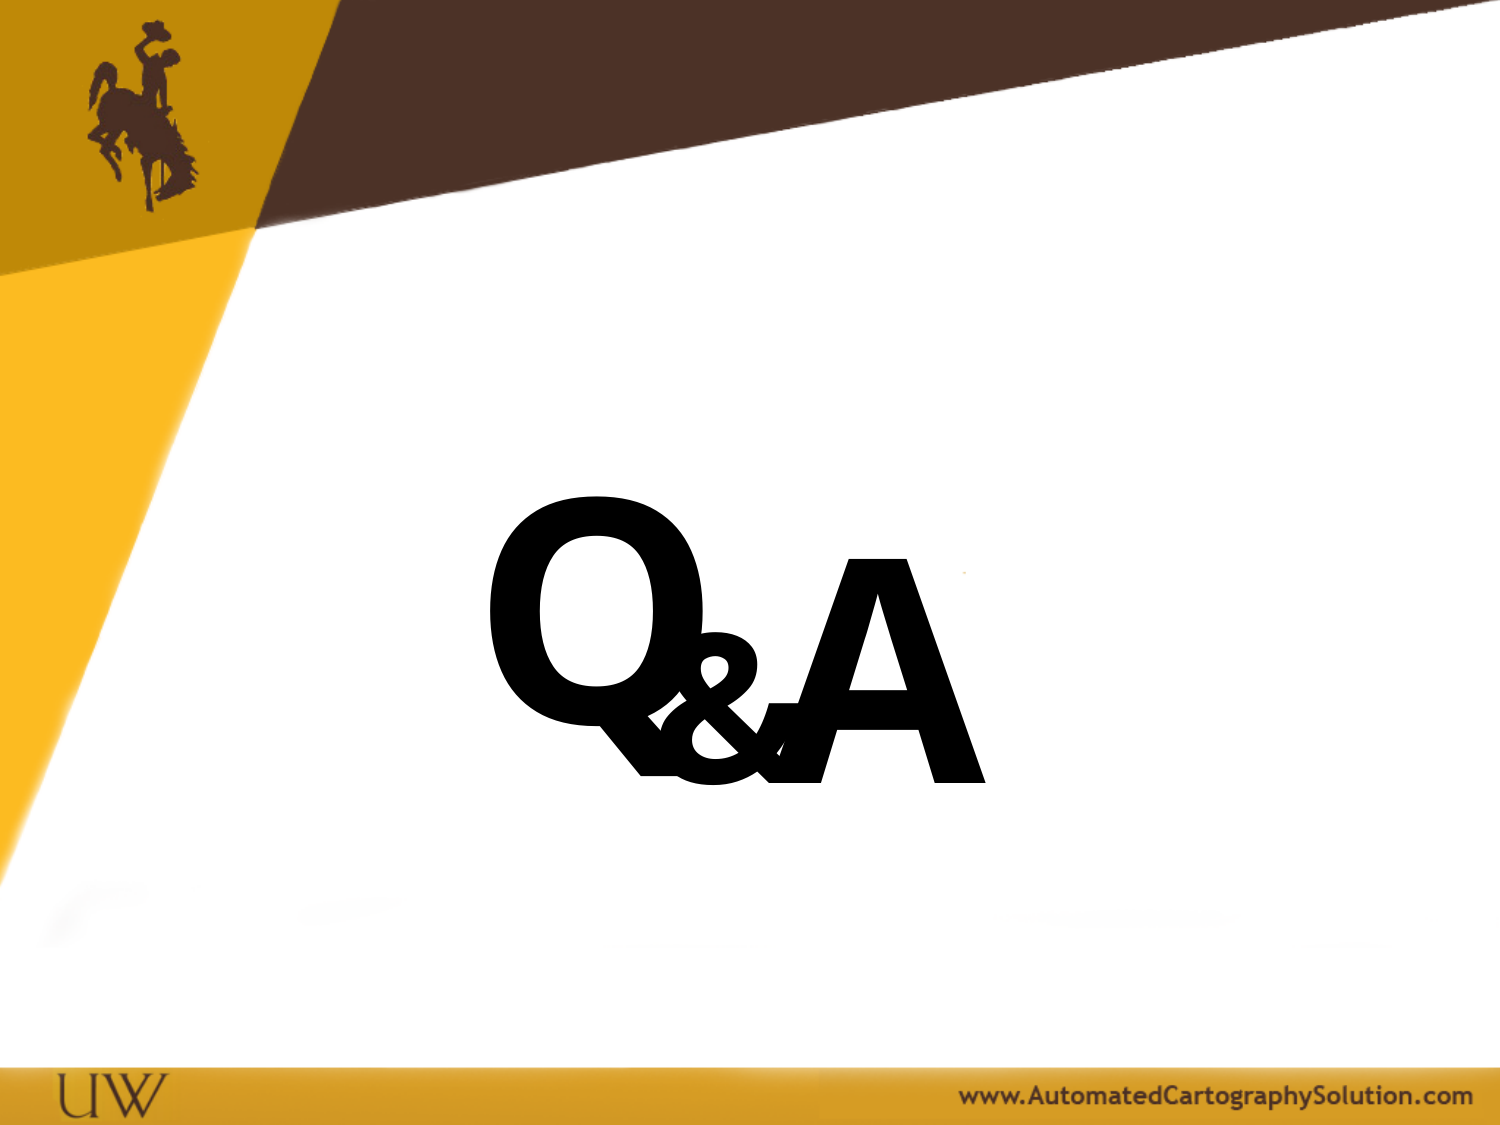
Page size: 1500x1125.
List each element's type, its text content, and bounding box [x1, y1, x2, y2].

text_box Q [458, 403, 743, 794]
text_box & [636, 568, 922, 833]
text_box A [755, 463, 1040, 854]
picture [0, 0, 1500, 1125]
